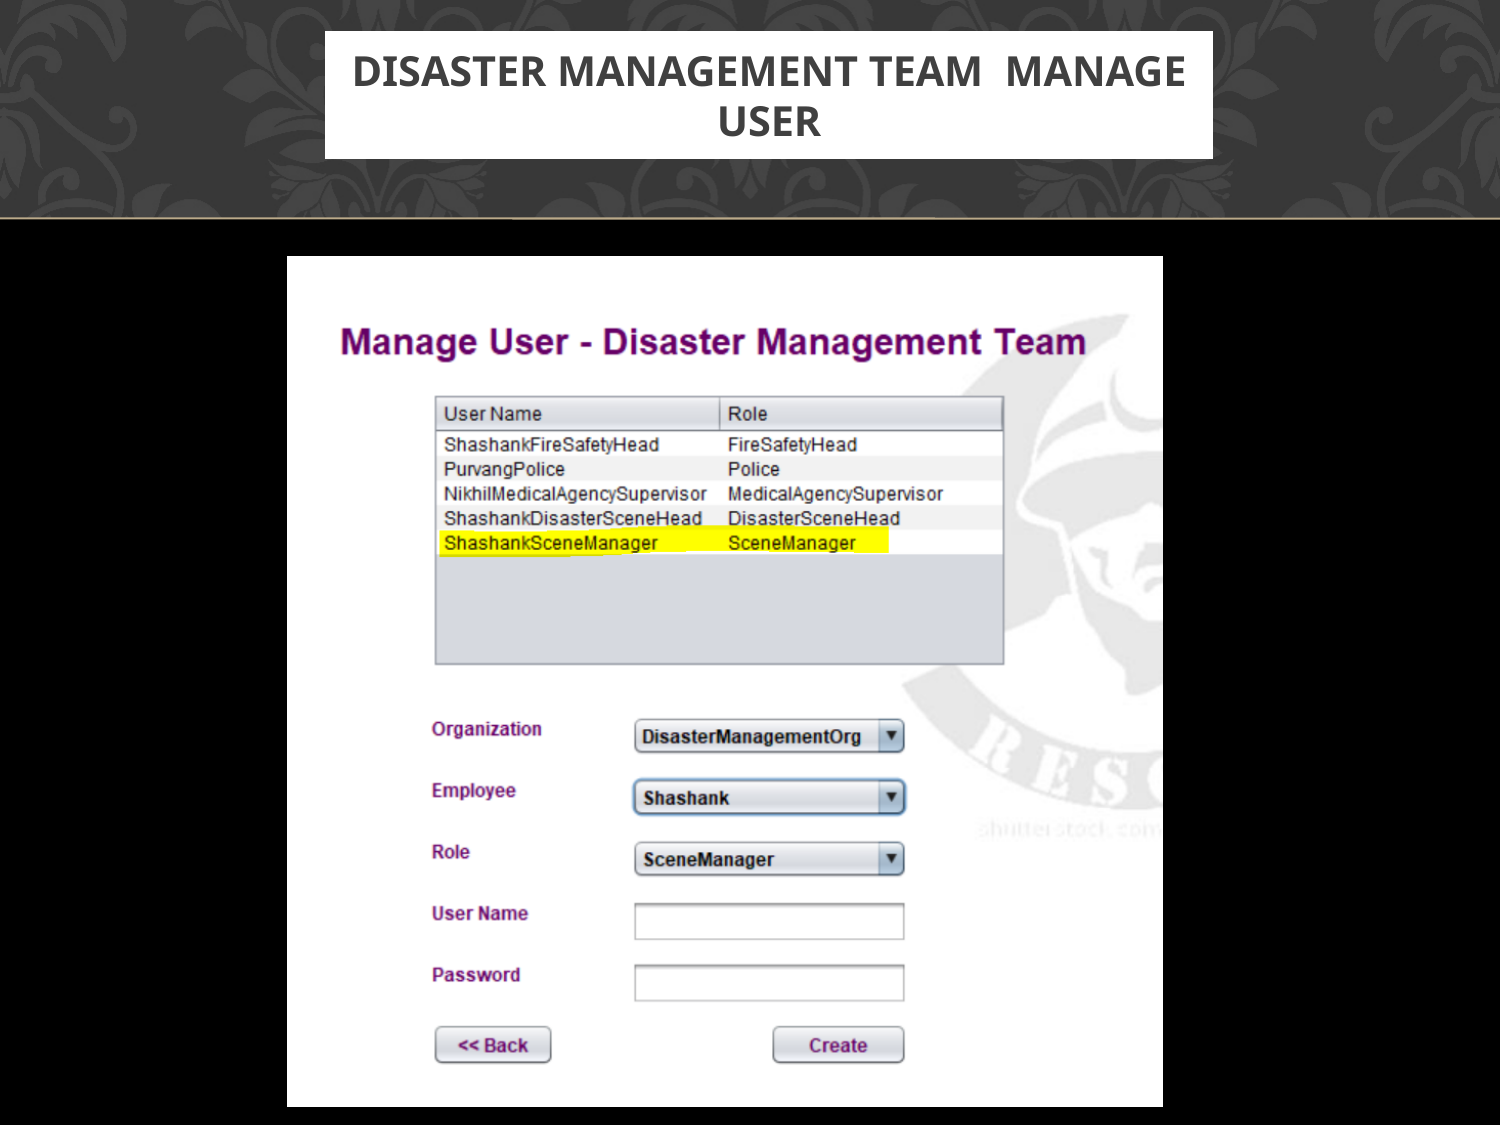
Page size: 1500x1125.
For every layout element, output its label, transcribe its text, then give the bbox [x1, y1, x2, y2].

title DISASTER MANAGEMENT TEAM MANAGE USER [325, 31, 1213, 159]
picture [287, 256, 1164, 1107]
